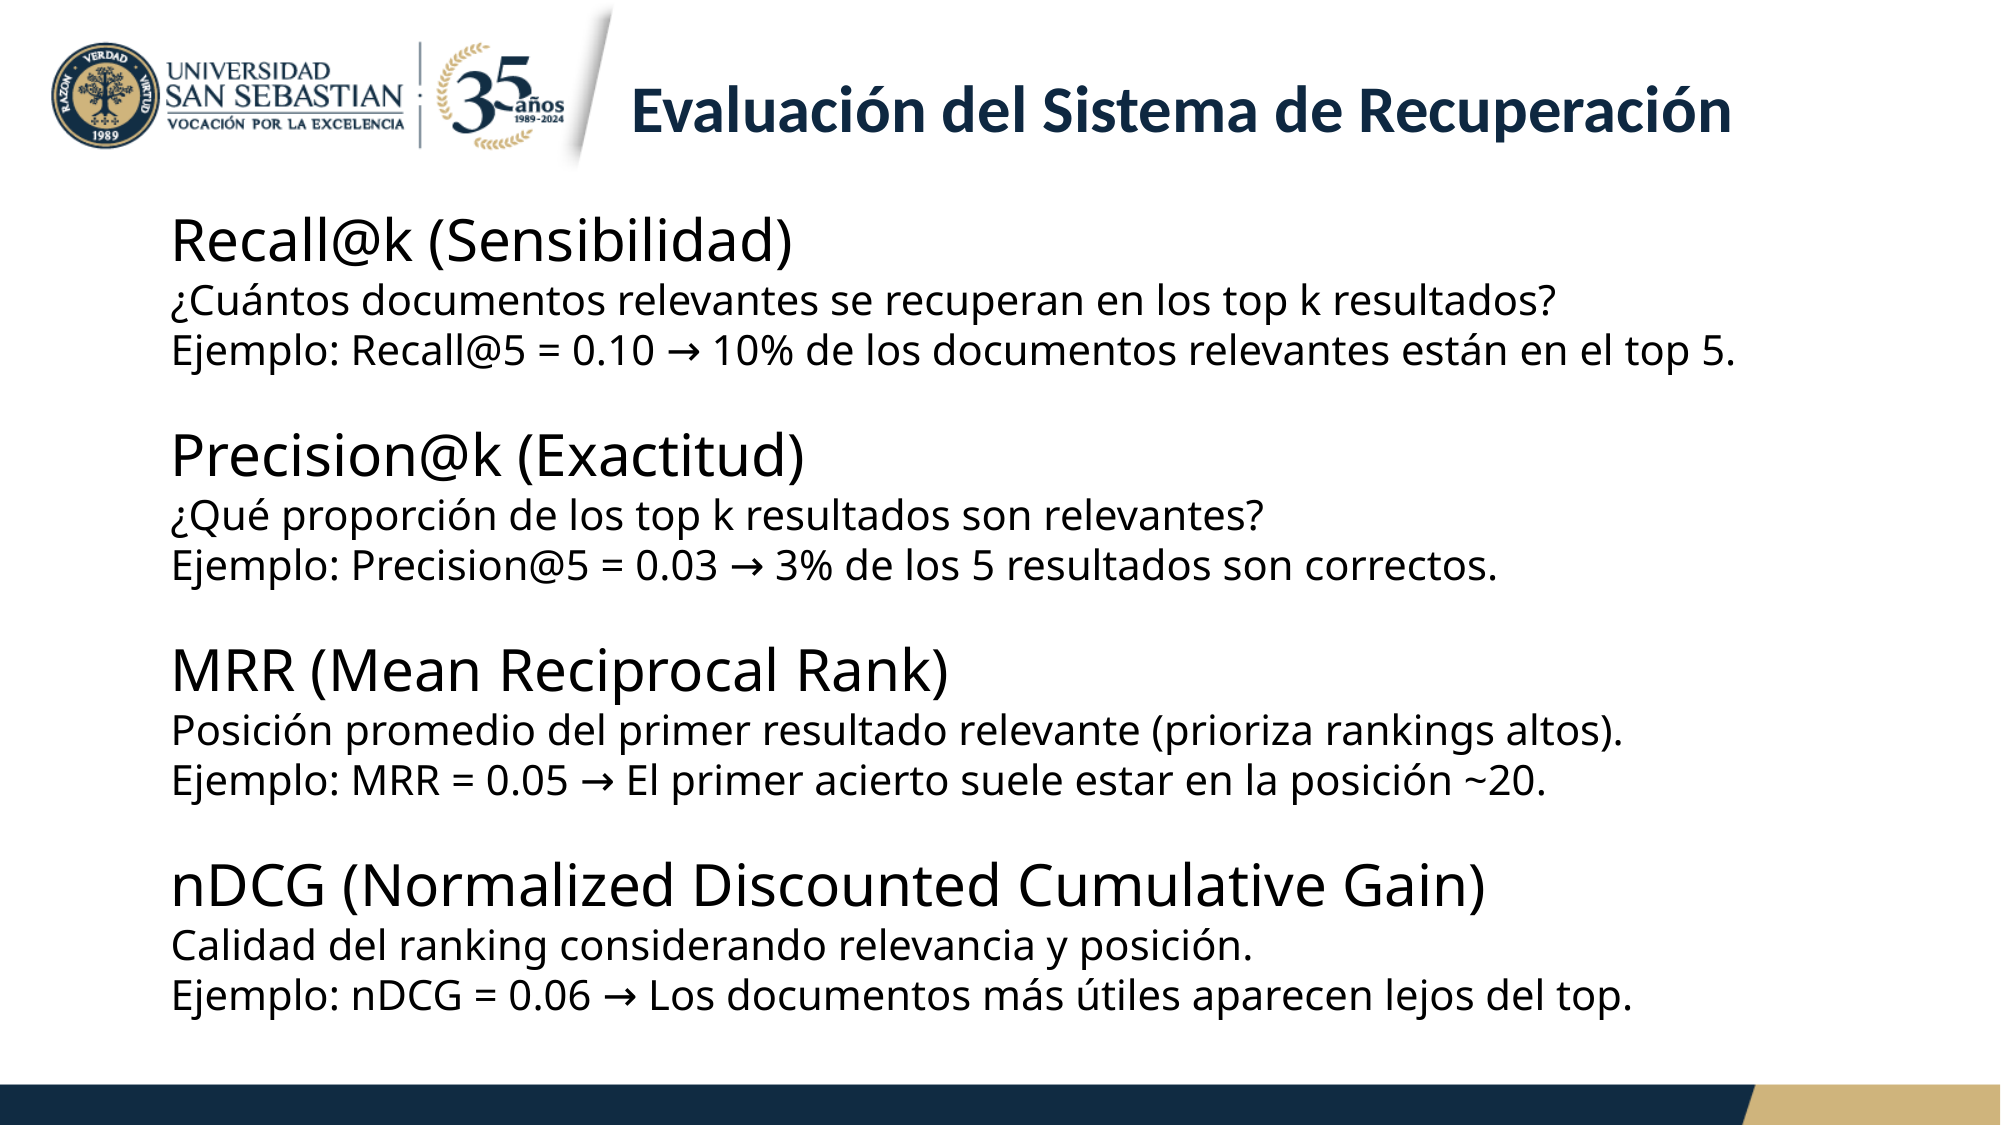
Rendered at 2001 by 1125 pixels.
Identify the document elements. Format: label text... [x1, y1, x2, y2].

picture [0, 0, 2001, 1125]
title Evaluación del Sistema de Recuperación [616, 42, 1949, 180]
text_box Recall@k (Sensibilidad) ¿Cuántos documentos relevantes se recuperan en los top k resultados? Ejemplo: Recall@5 = 0.10 → 10% de los documentos relevantes están en el top 5. Precision@k (Exactitud) ¿Qué proporción de los top k resultados son relevantes? Ejemplo: Precision@5 = 0.03 → 3% de los 5 resultados son correctos. MRR (Mean Reciprocal Rank) Posición promedio del primer resultado relevante (prioriza rankings altos). Ejemplo: MRR = 0.05 → El primer acierto suele estar en la posición ~20. nDCG (Normalized Discounted Cumulative Gain) Calidad del ranking considerando relevancia y posición. Ejemplo: nDCG = 0.06 → Los documentos más útiles aparecen lejos del top. [155, 196, 1881, 1097]
